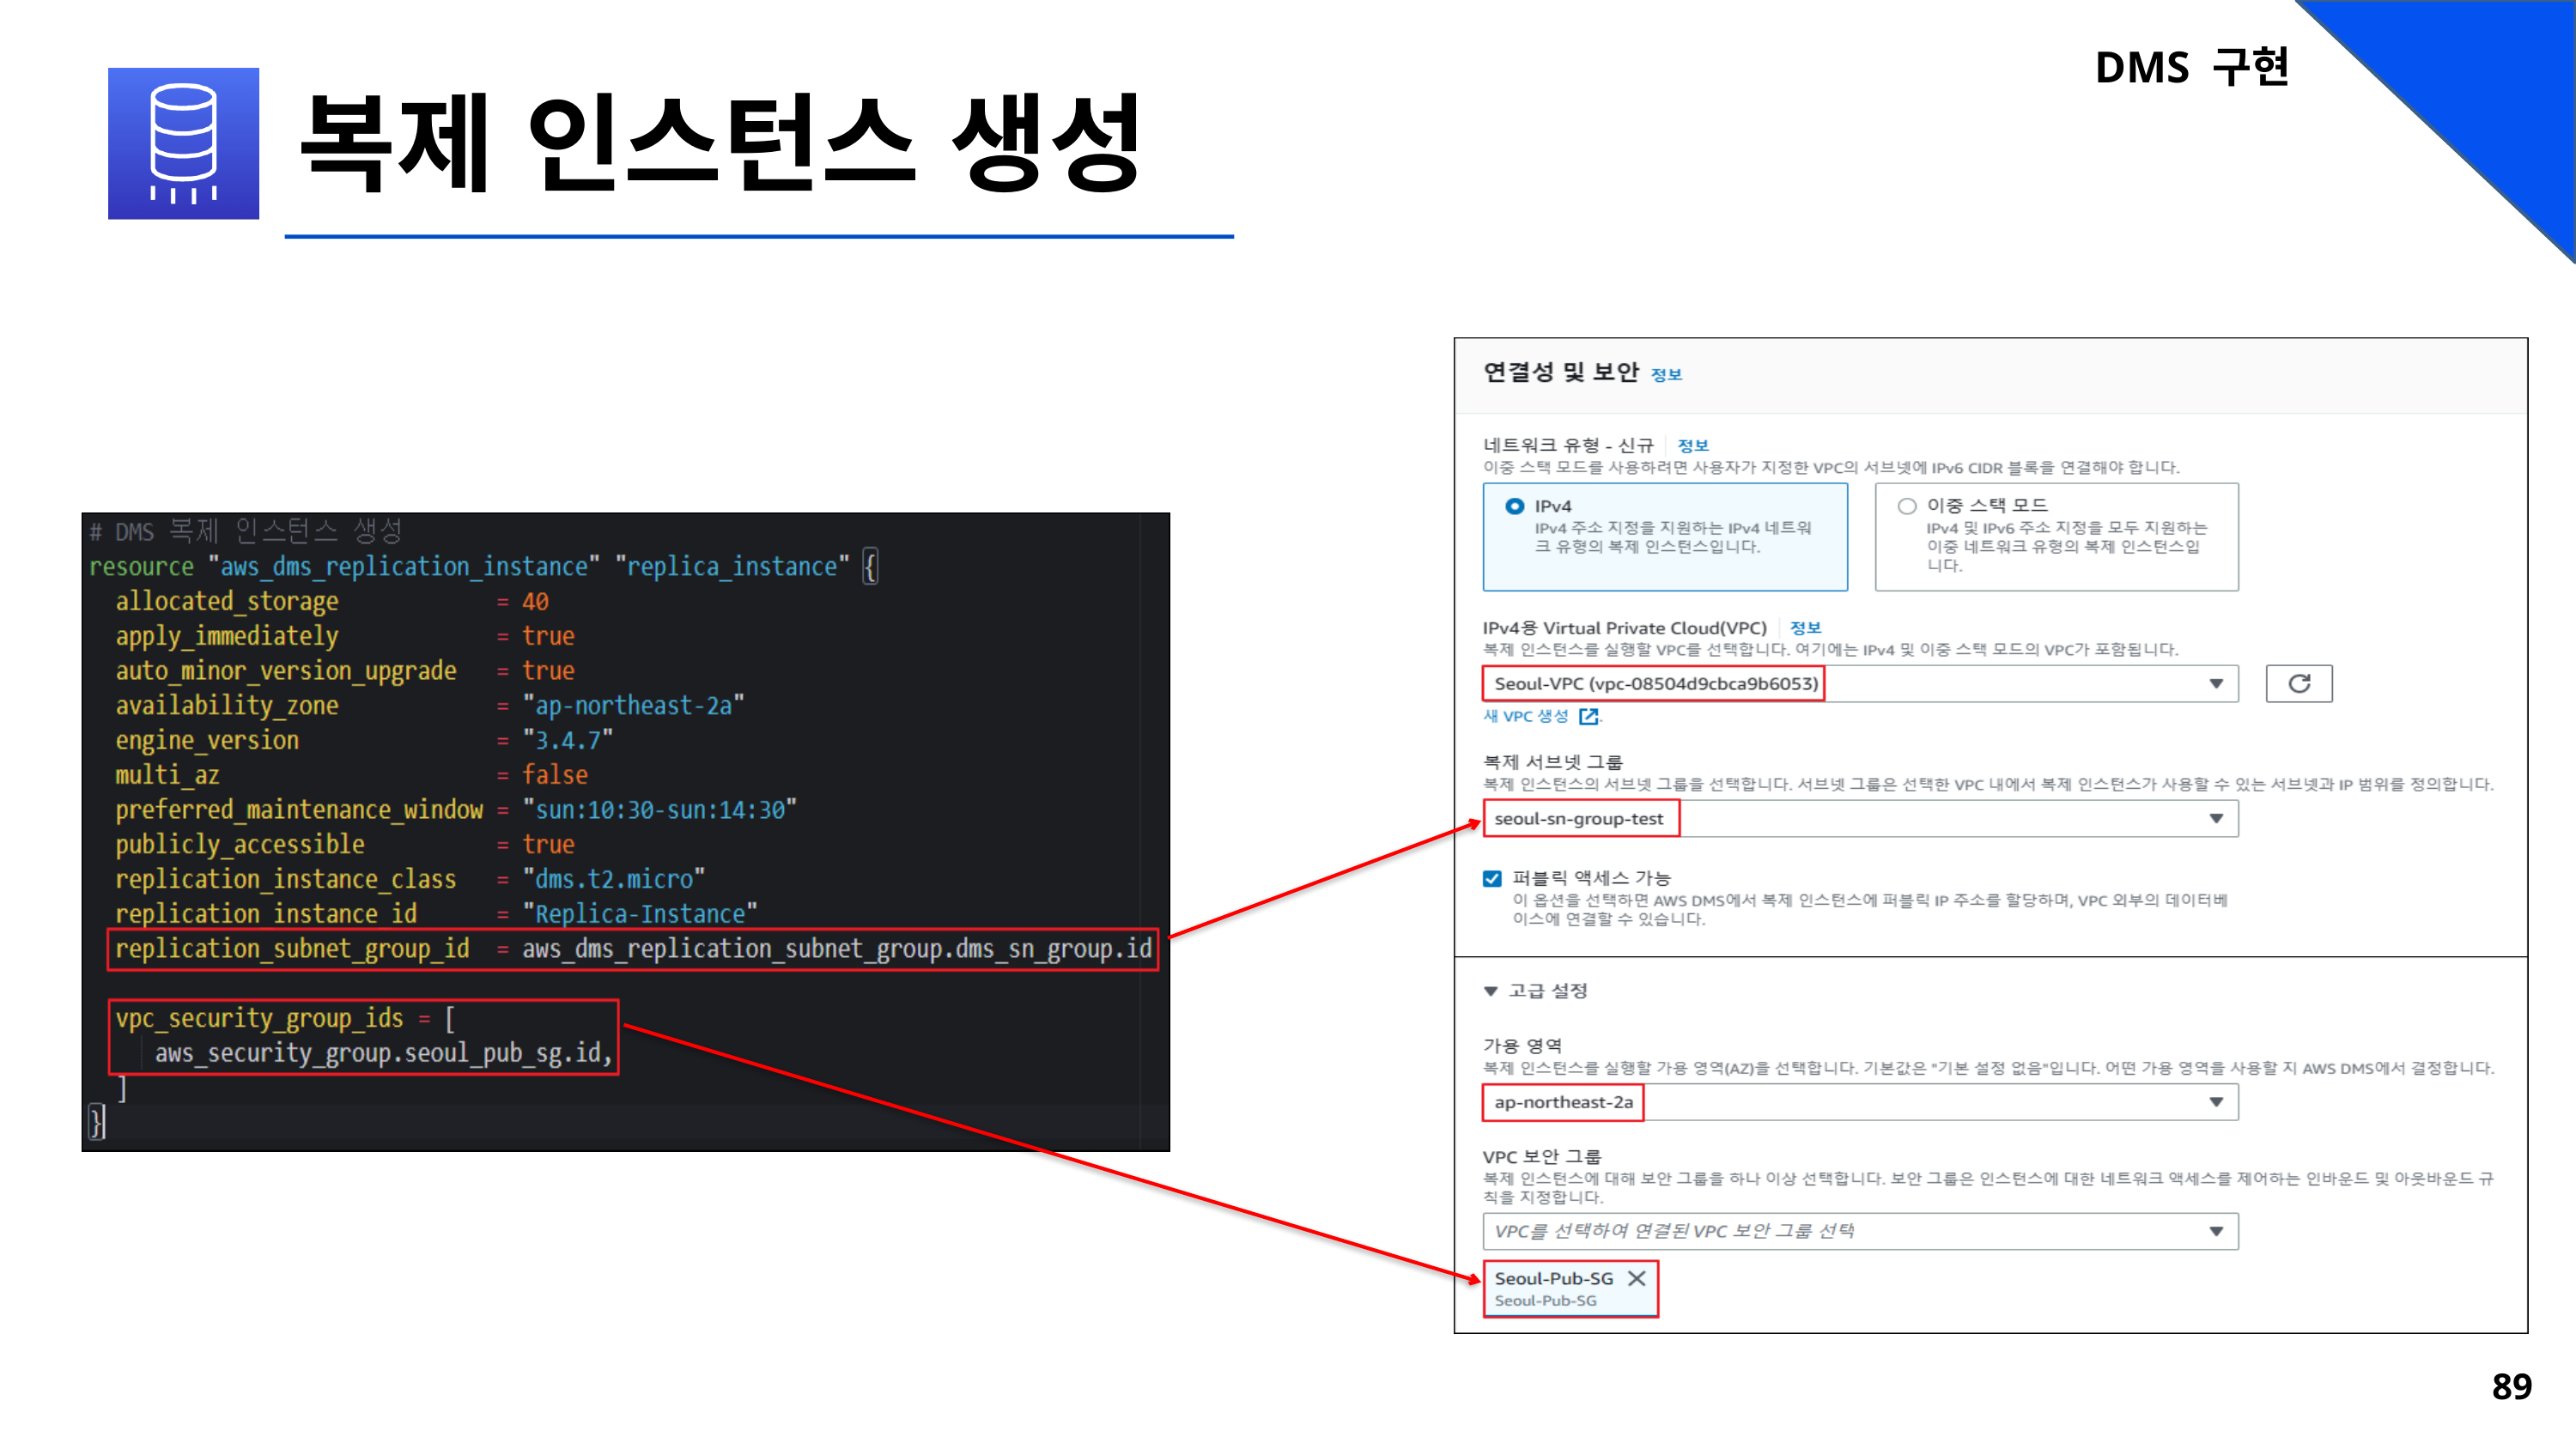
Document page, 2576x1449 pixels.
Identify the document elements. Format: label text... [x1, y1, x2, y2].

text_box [1167, 820, 1482, 938]
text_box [623, 1024, 1482, 1282]
picture [82, 41, 285, 246]
text_box 복제 인스턴스 생성 [288, 70, 1771, 211]
text_box DMS 구현 [2081, 33, 2473, 98]
picture [1454, 337, 2530, 1334]
text_box 89 [2479, 1357, 2576, 1413]
picture [82, 512, 1170, 1153]
text_box [2294, 0, 2576, 264]
